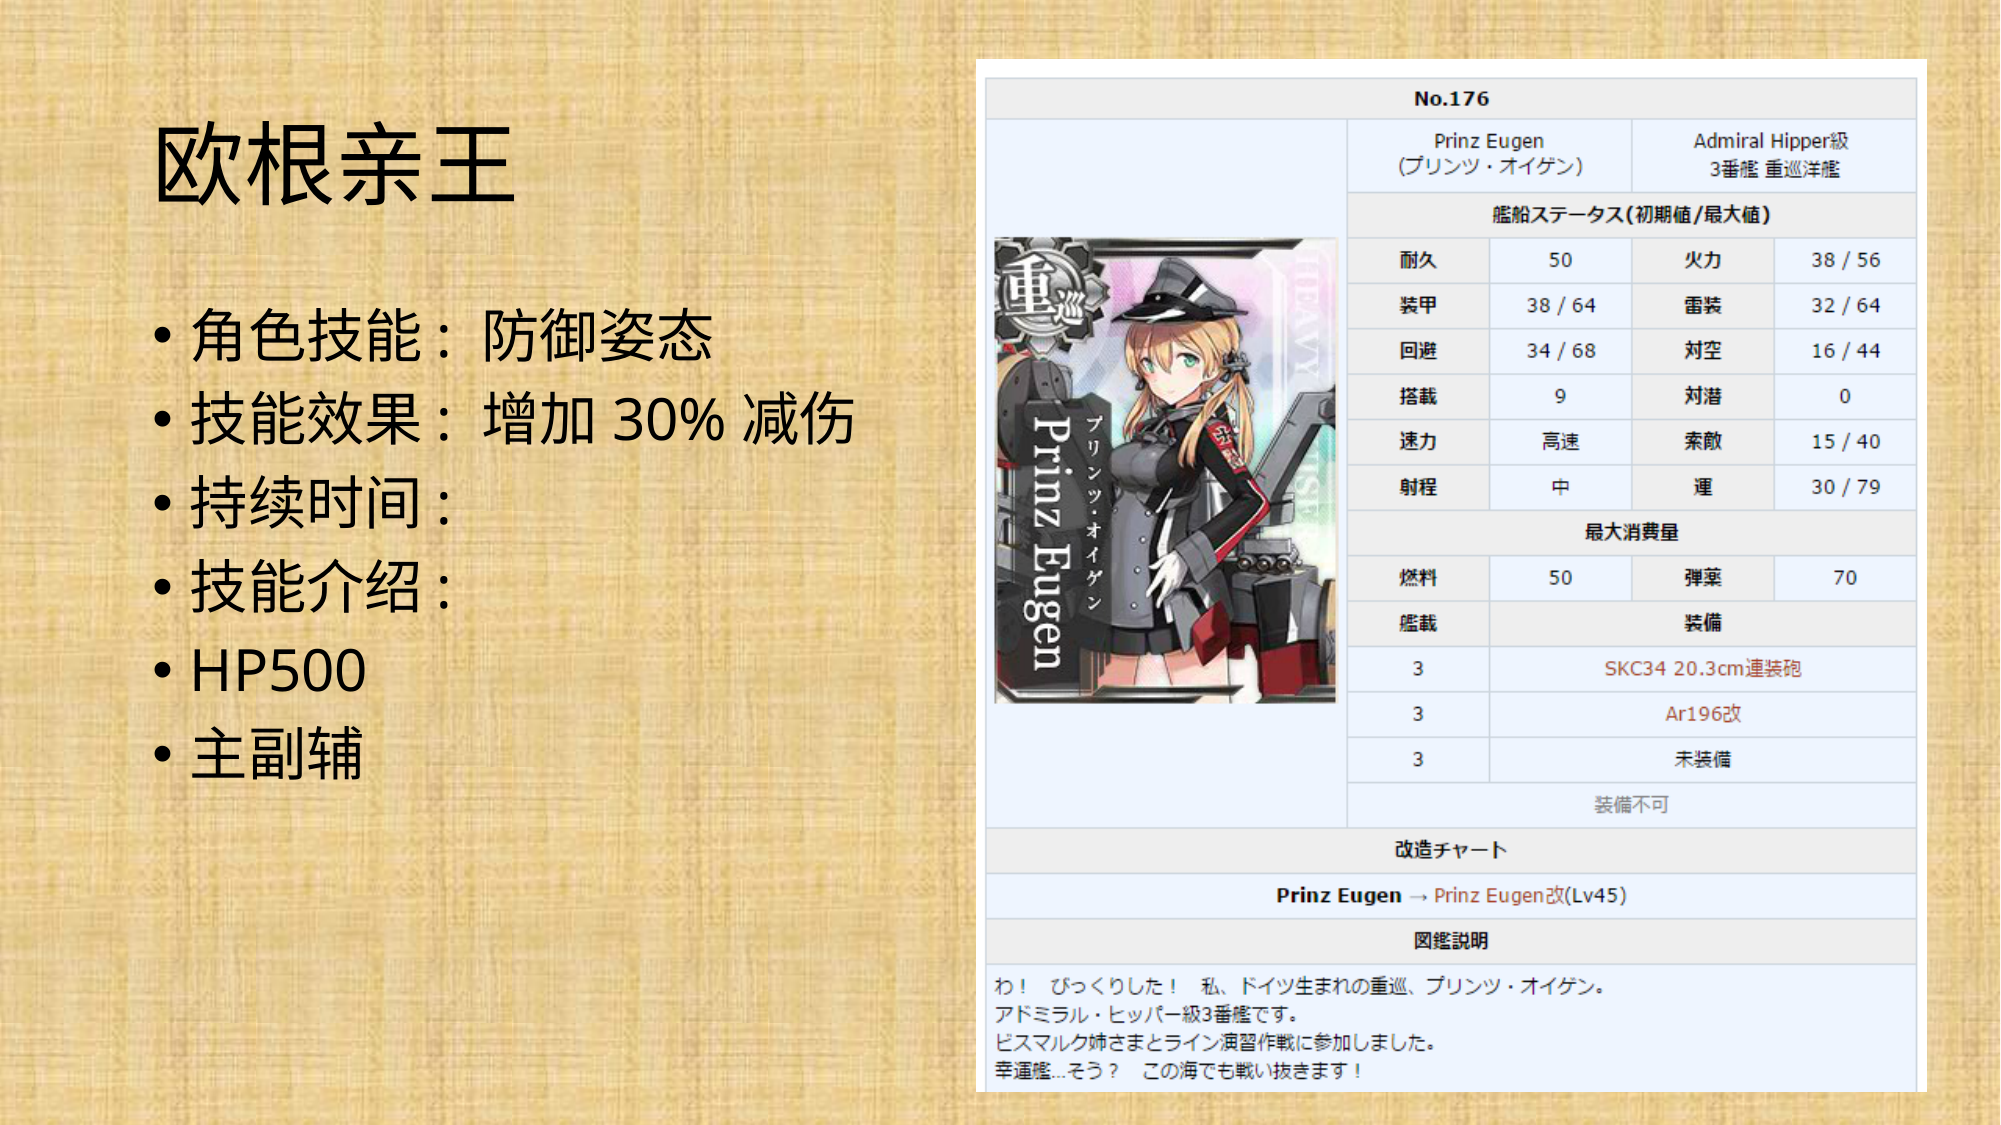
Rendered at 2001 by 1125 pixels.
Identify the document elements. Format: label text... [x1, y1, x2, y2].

picture [0, 0, 2001, 1125]
list 角色技能: 防御姿态 技能效果: 增加30%减伤 持续时间: 技能介绍: HP500 主副辅 [137, 299, 976, 1014]
title 欧根亲王 [137, 59, 976, 278]
